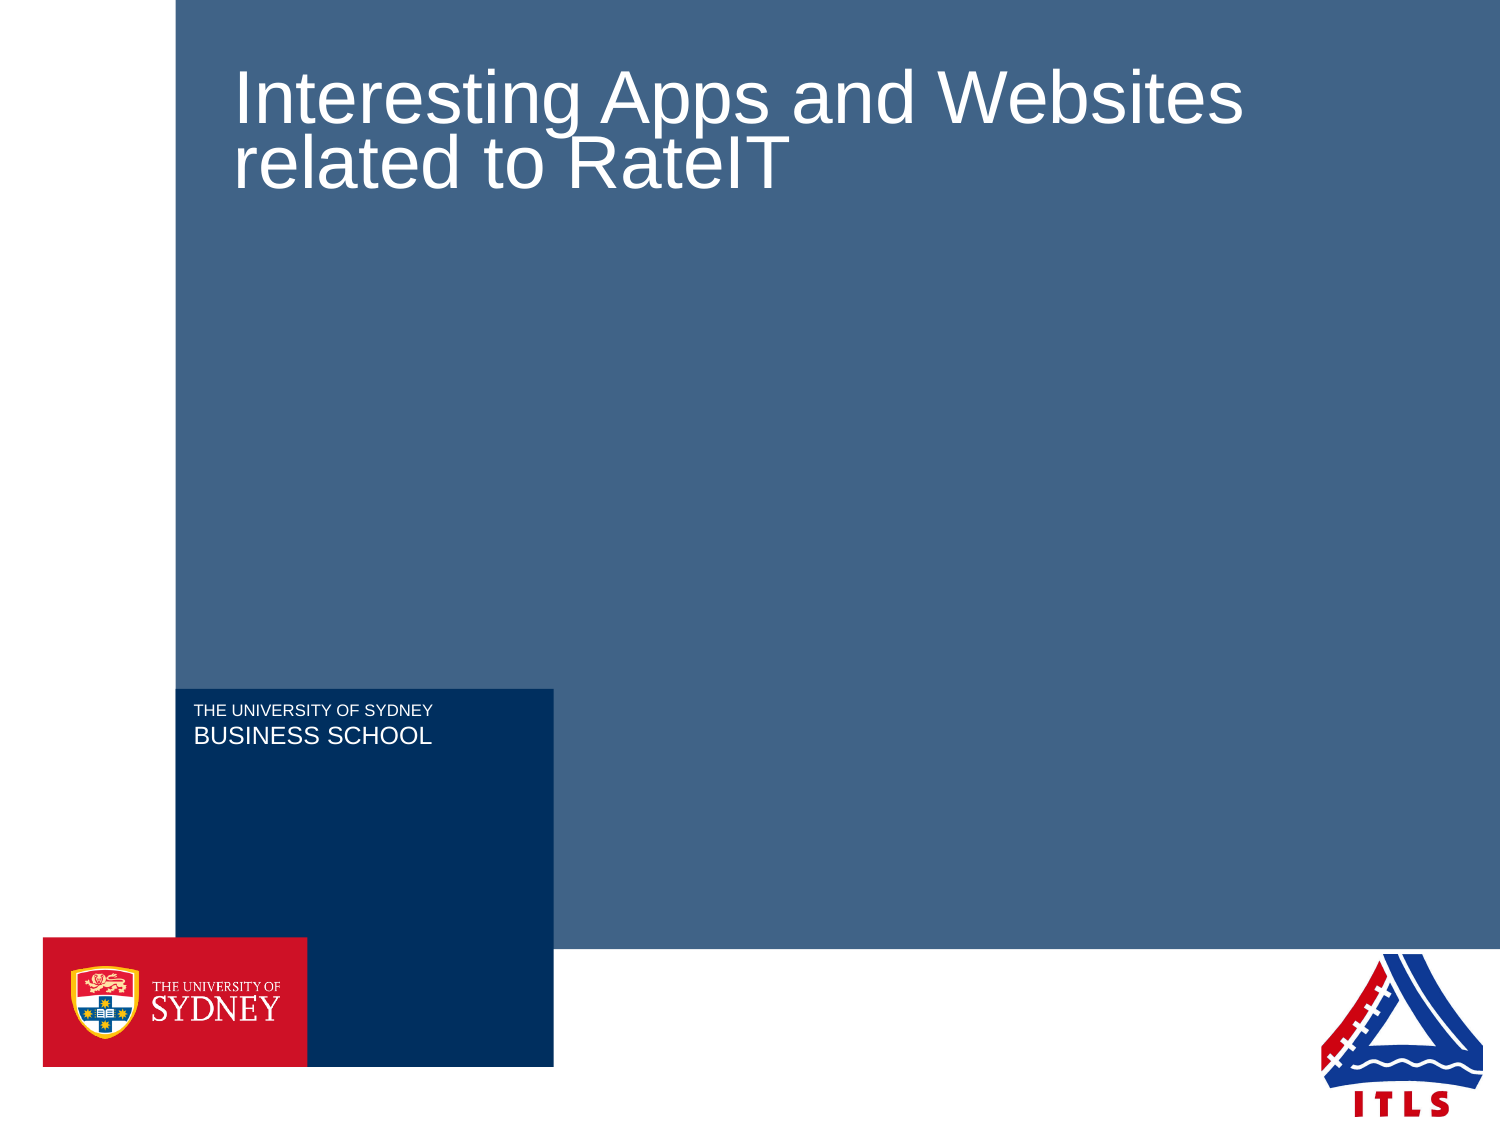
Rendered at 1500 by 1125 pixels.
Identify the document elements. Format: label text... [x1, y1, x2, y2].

picture [1321, 954, 1484, 1117]
title Interesting Apps and Websites related to RateIT [218, 46, 1483, 211]
picture [71, 966, 280, 1039]
